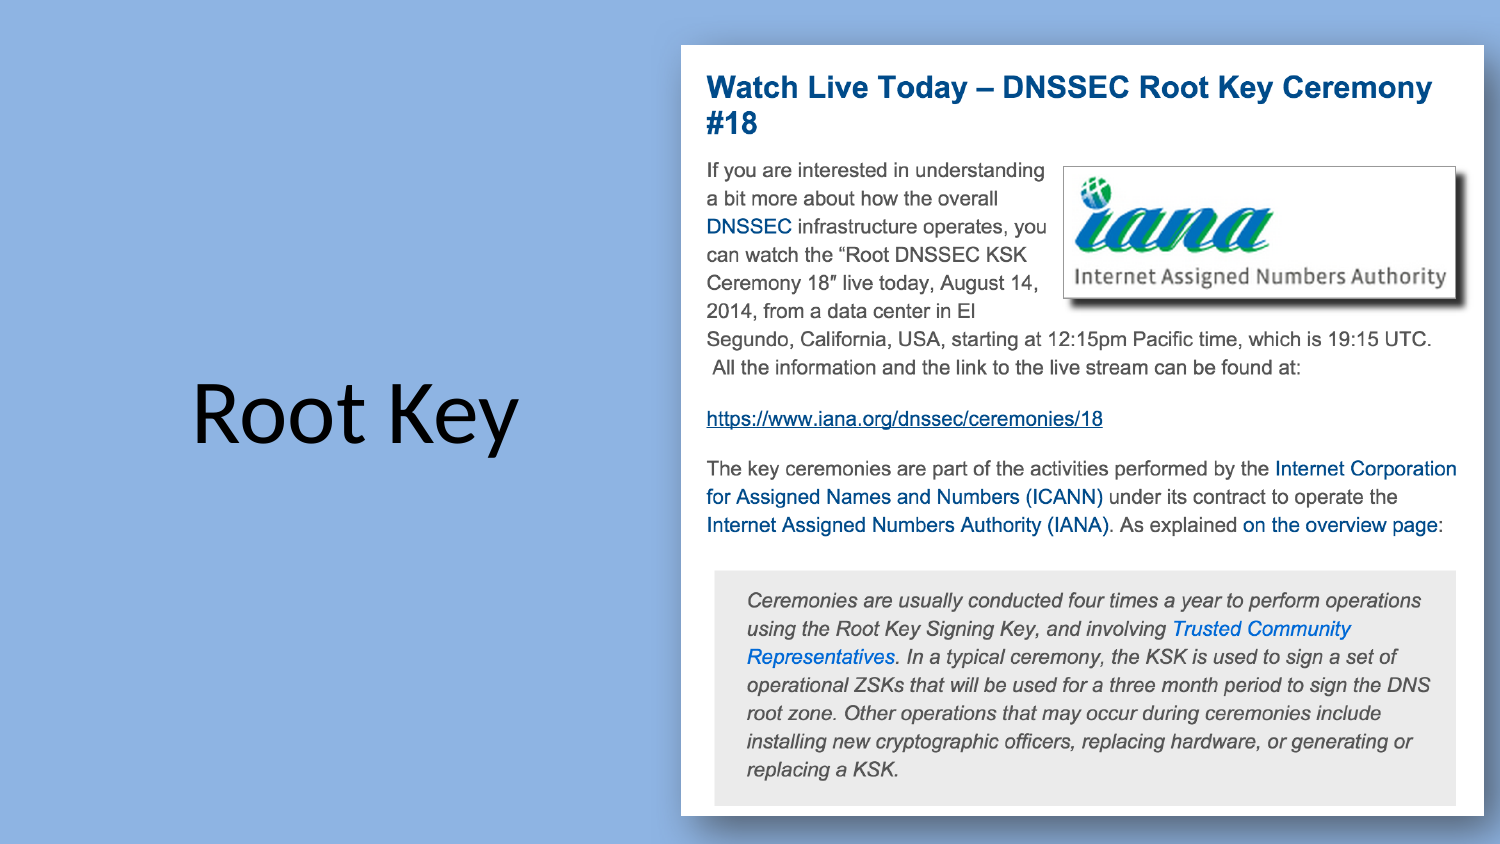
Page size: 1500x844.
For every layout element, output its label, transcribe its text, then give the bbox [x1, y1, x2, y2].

picture [681, 44, 1485, 816]
text_box Root Key [75, 195, 637, 619]
